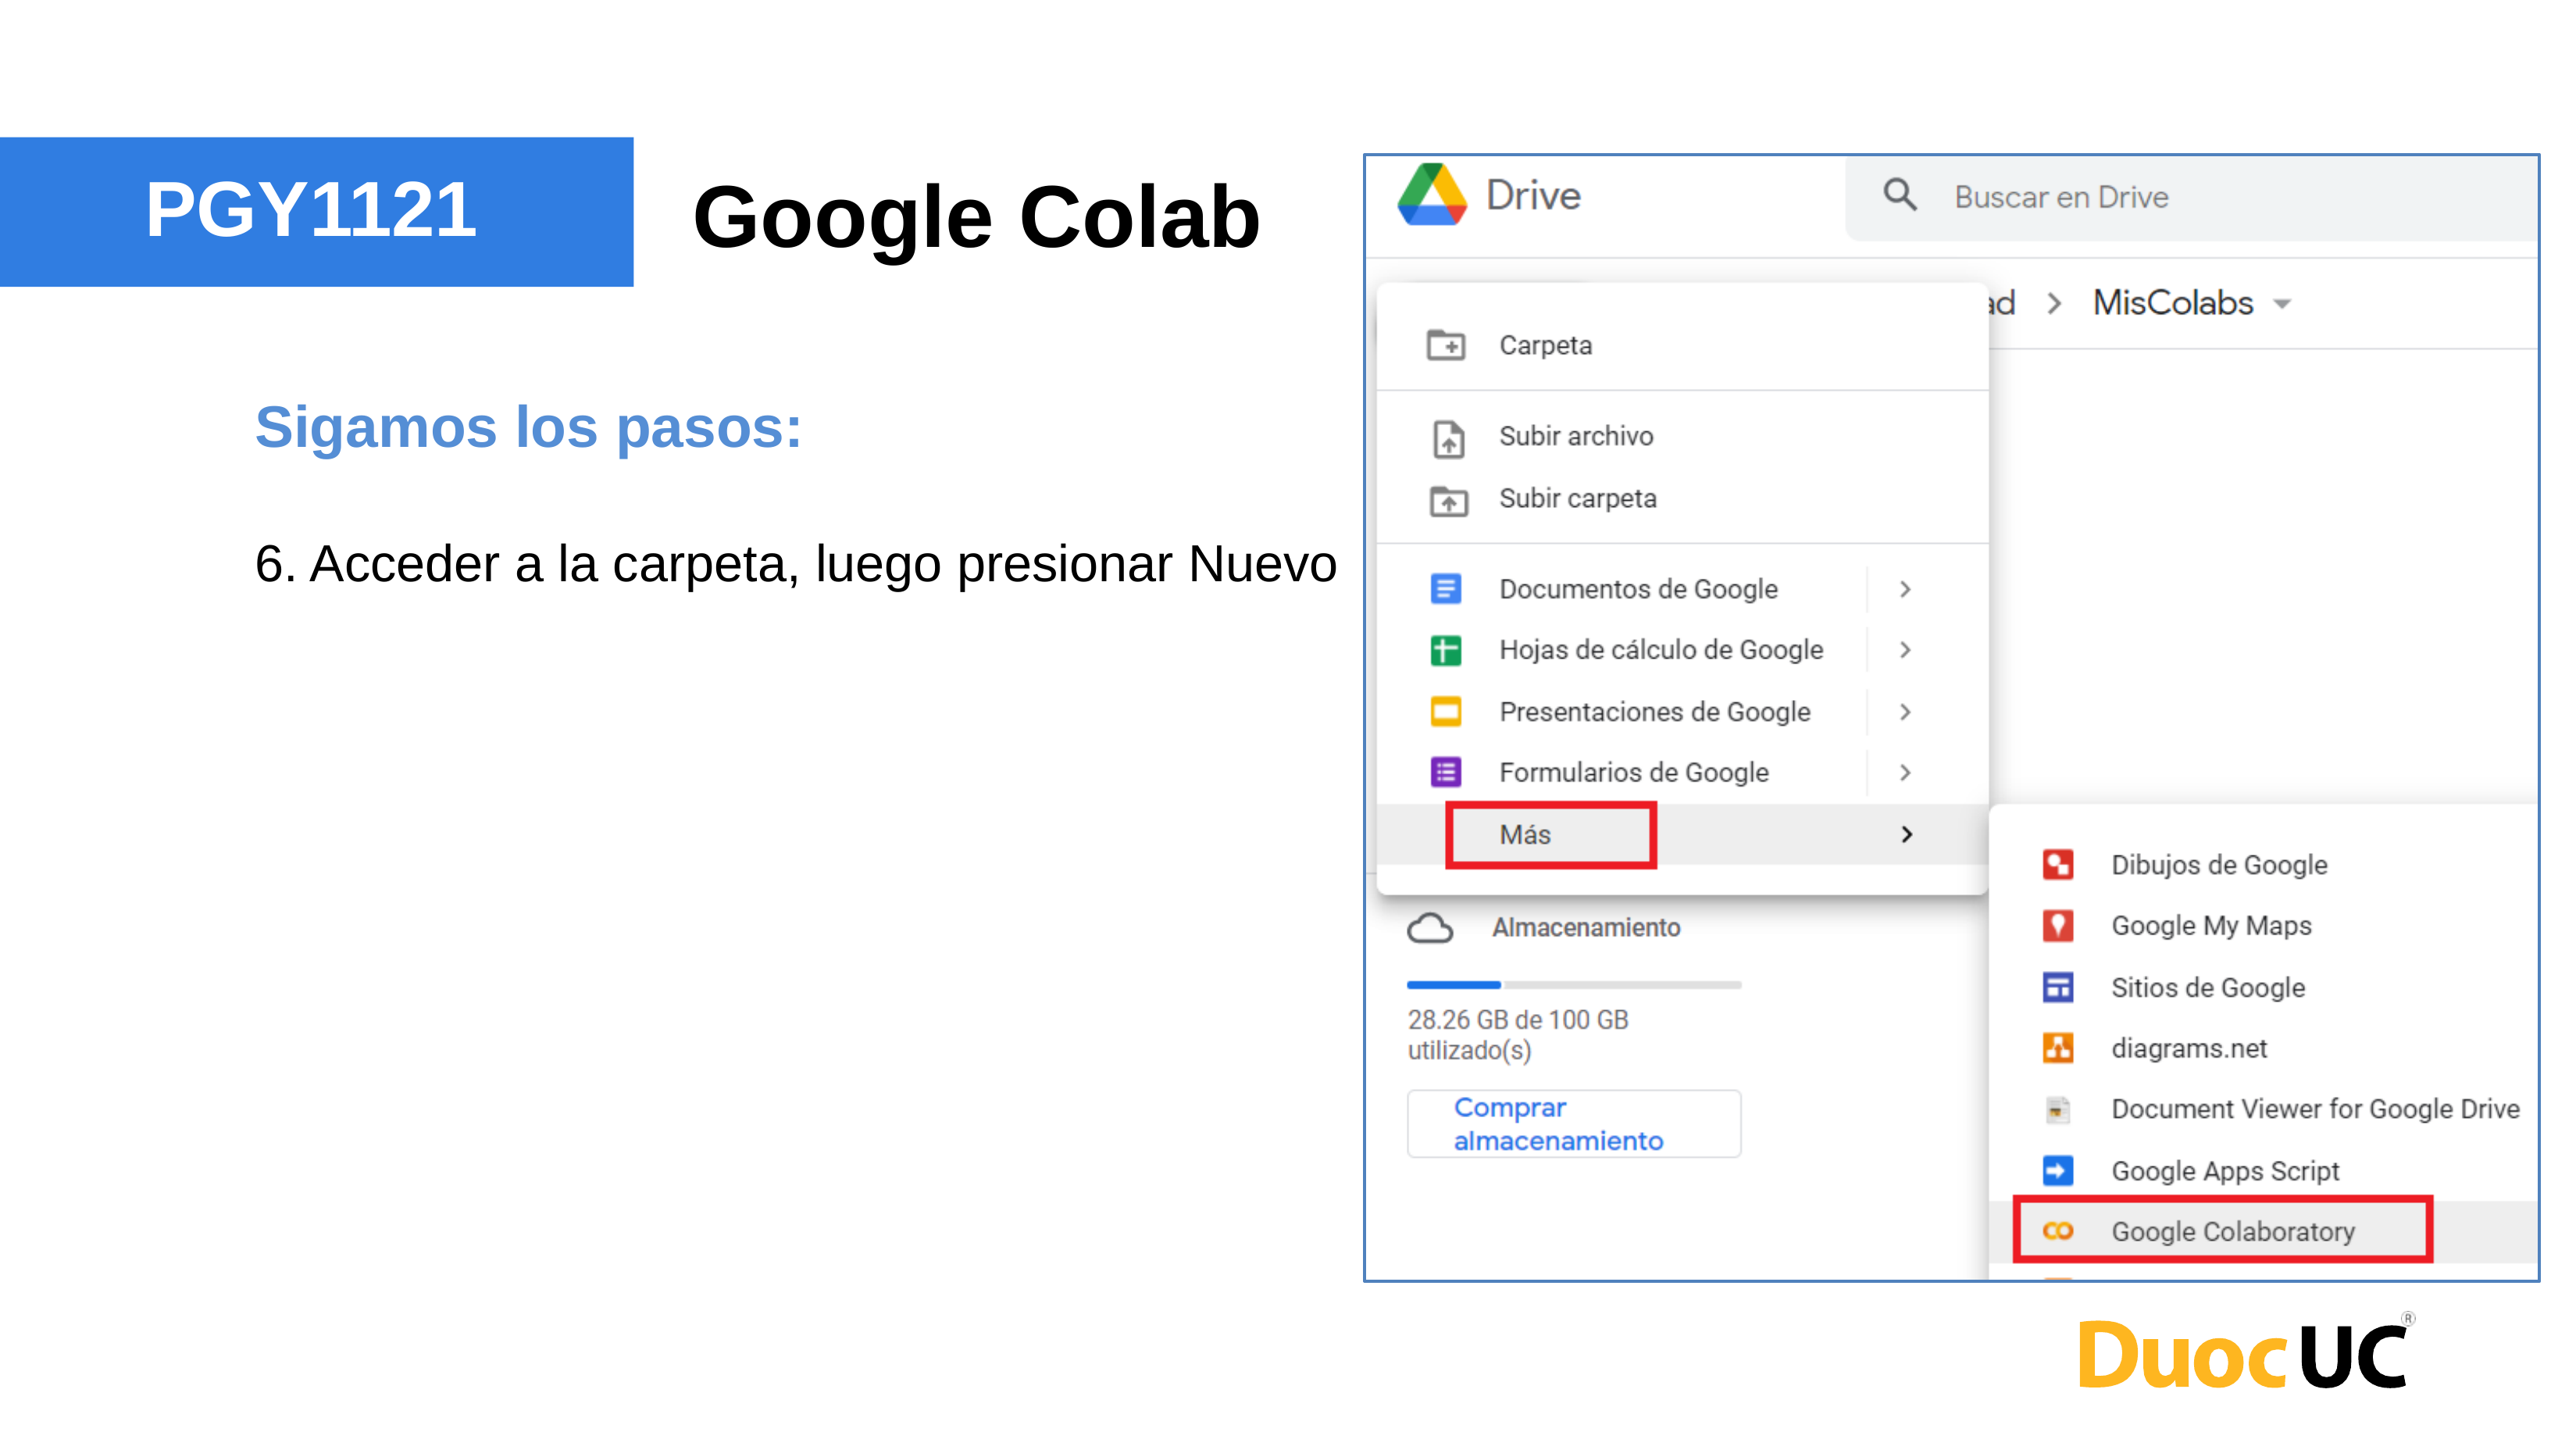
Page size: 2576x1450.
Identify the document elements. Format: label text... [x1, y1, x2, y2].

text_box Sigamos los pasos: 6. Acceder a la carpeta, luego presionar Nuevo [243, 383, 1361, 598]
picture [2401, 1311, 2416, 1327]
list PGY1121 [18, 158, 605, 253]
text_box Google Colab [692, 159, 1362, 265]
picture [1366, 155, 2539, 1280]
